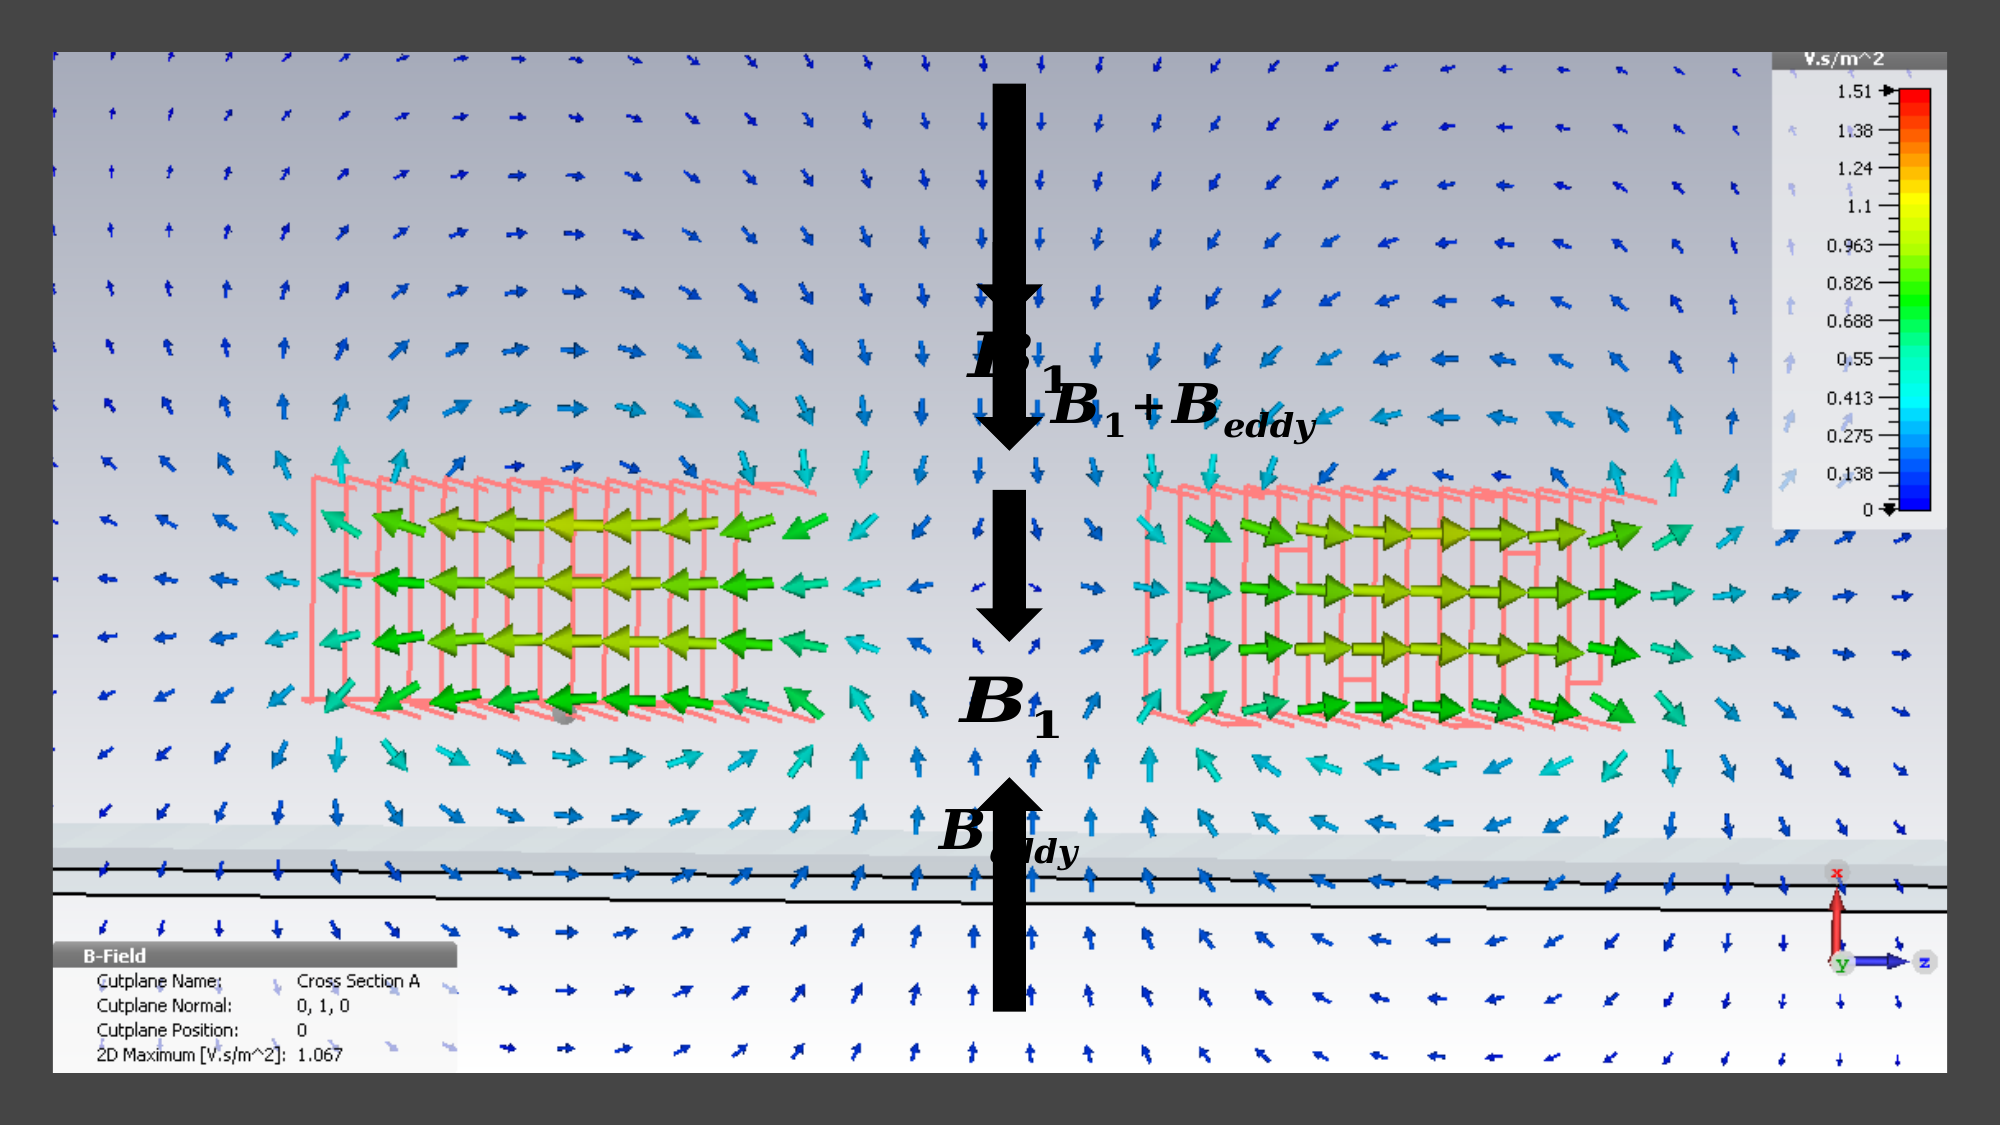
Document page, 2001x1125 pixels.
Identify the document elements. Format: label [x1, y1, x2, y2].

picture [52, 52, 1948, 1073]
